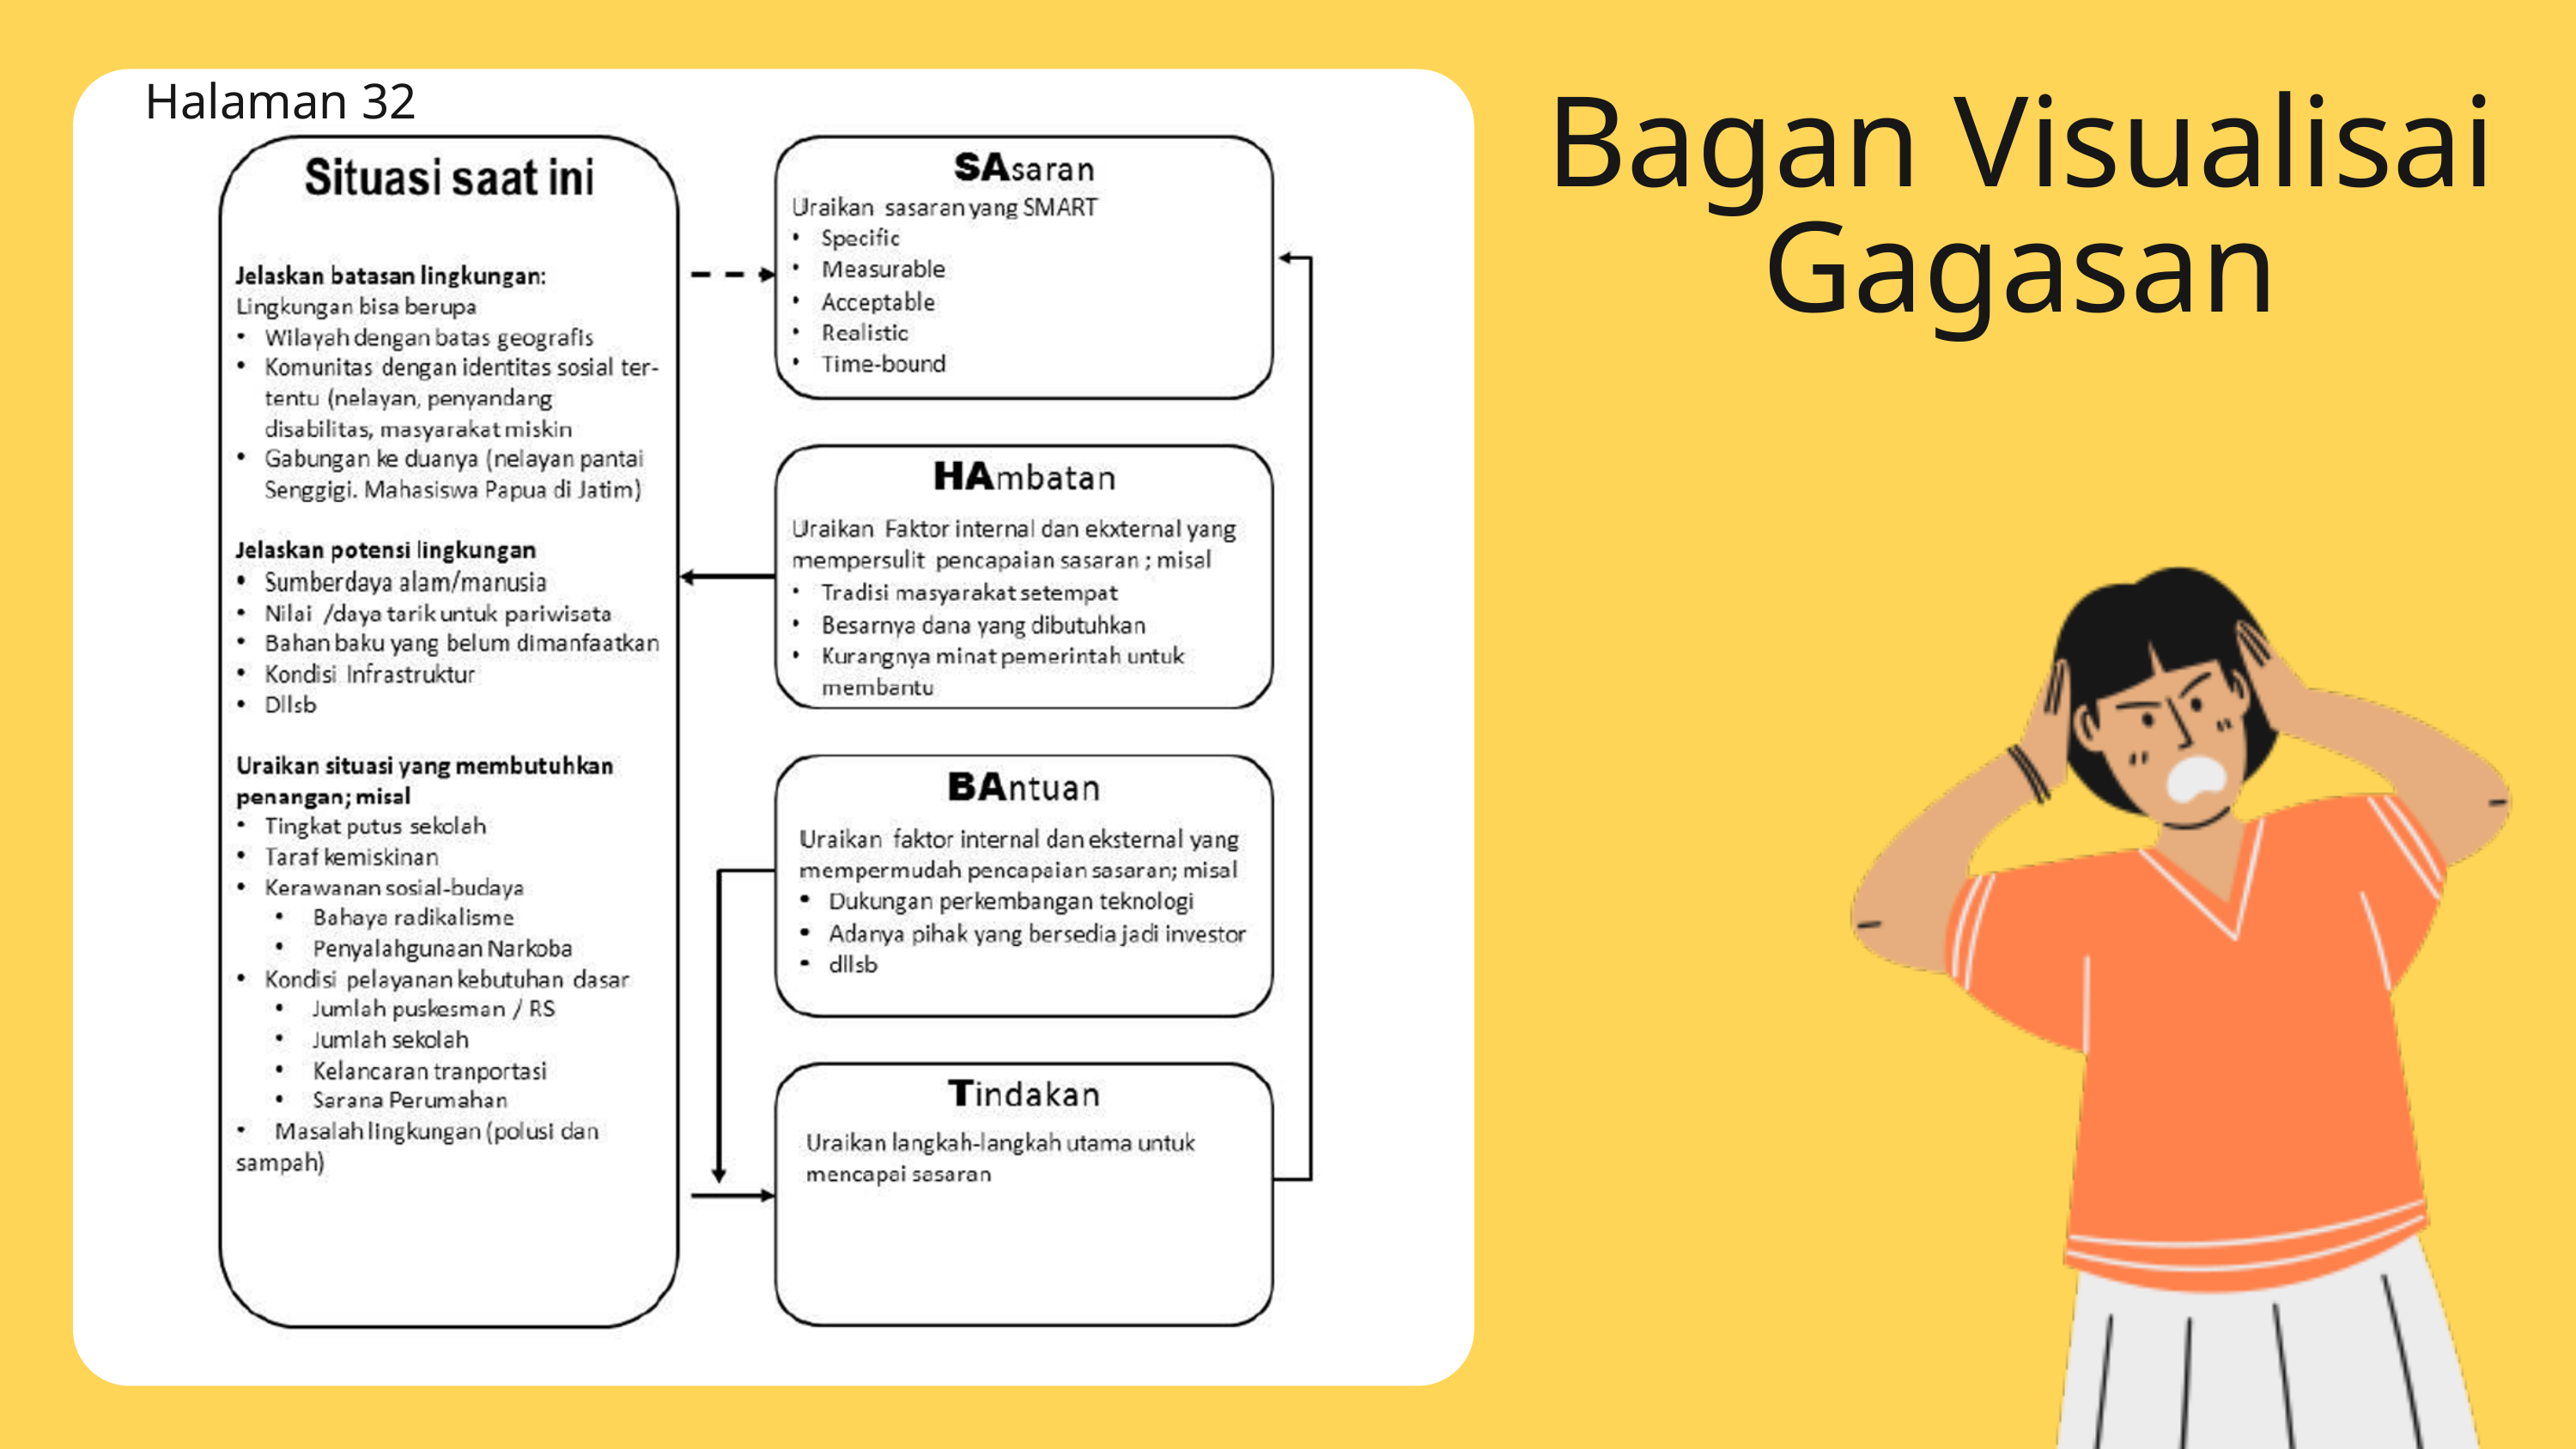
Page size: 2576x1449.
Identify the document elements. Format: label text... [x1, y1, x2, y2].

text_box [1839, 566, 2519, 1449]
text_box Halaman 32 [144, 61, 831, 67]
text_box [72, 69, 1474, 1386]
text_box Bagan Visualisai Gagasan [1522, 86, 2519, 337]
